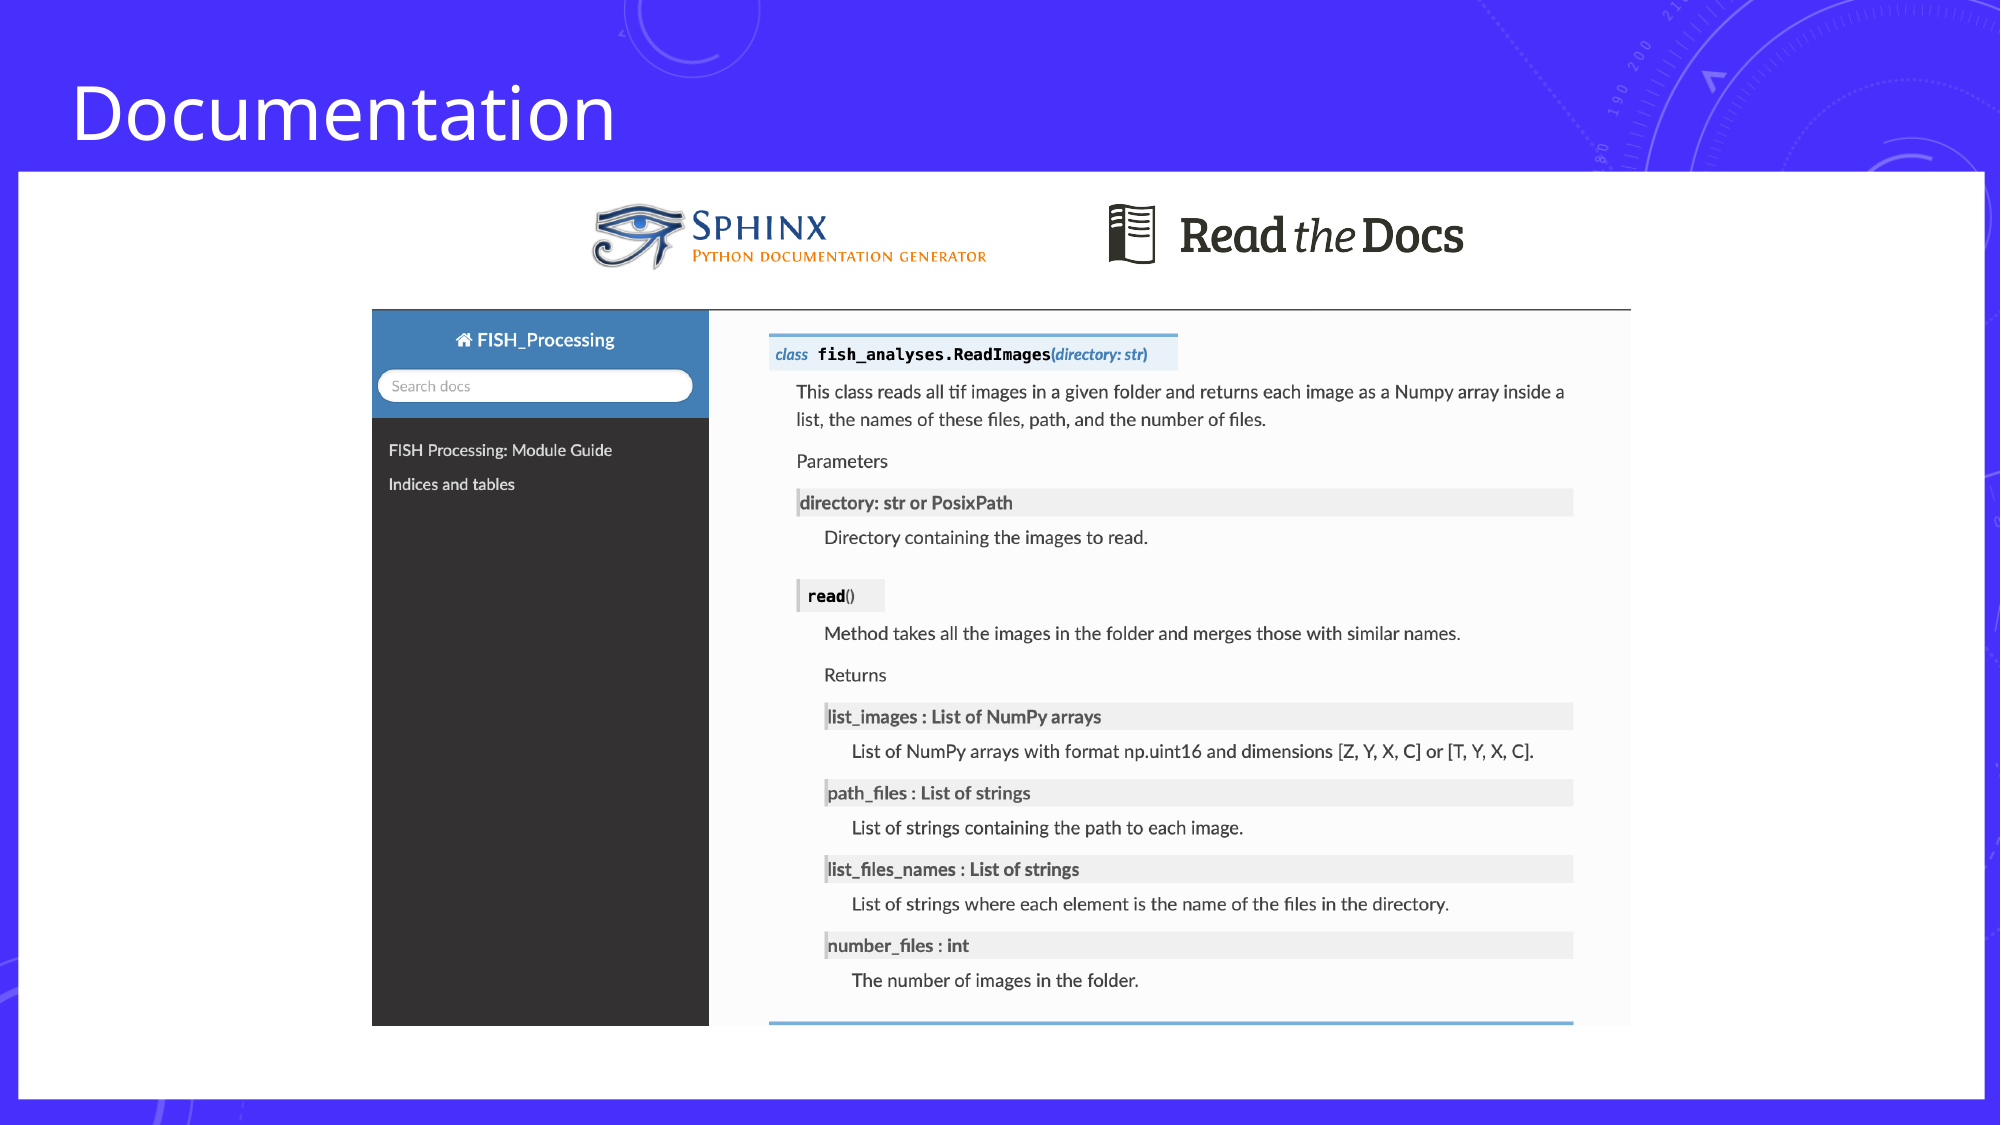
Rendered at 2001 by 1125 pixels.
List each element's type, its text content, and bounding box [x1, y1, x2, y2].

picture [0, 0, 2000, 1125]
text_box [17, 170, 1986, 1101]
text_box Documentation [55, 60, 1893, 172]
